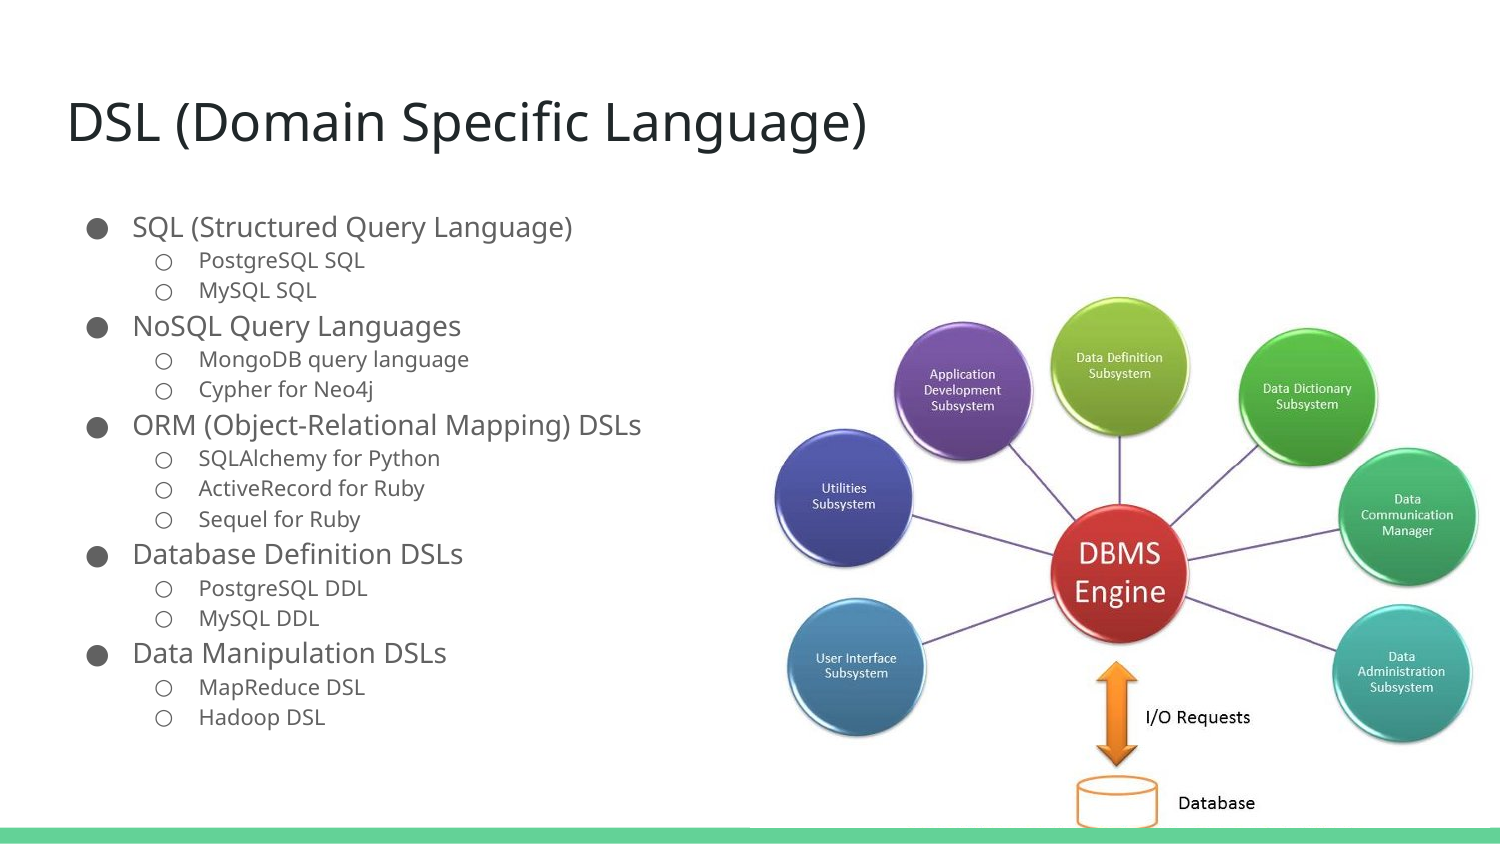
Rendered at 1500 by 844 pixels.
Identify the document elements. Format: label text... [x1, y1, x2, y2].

title DSL (Domain Specific Language) [51, 72, 1449, 167]
picture [749, 267, 1491, 828]
list SQL (Structured Query Language) PostgreSQL SQL MySQL SQL NoSQL Query Languages MongoDB query language Cypher for Neo4j ORM (Object-Relational Mapping) DSLs SQLAlchemy for Python ActiveRecord for Ruby Sequel for Ruby Database Definition DSLs PostgreSQL DDL MySQL DDL Data Manipulation DSLs MapReduce DSL Hadoop DSL [51, 189, 1449, 750]
